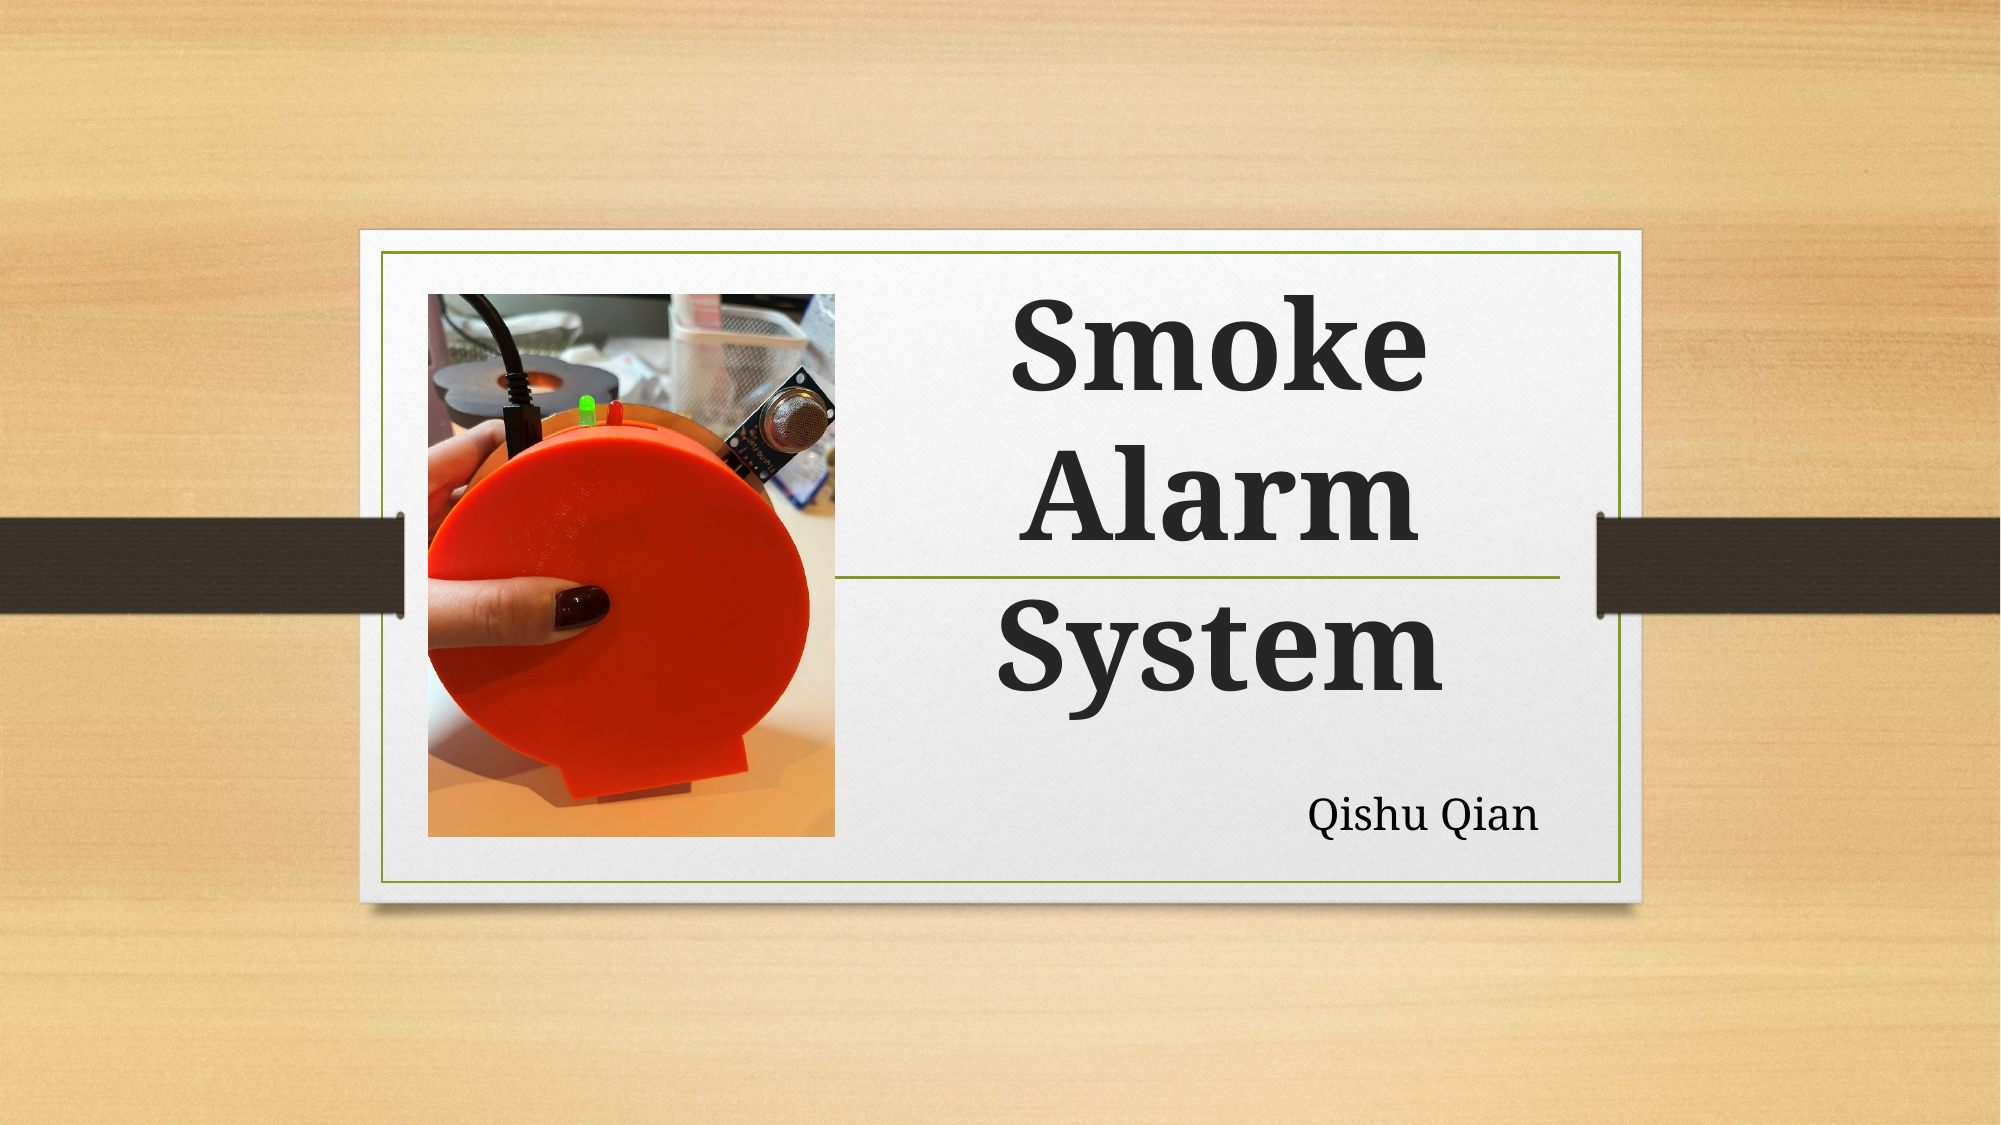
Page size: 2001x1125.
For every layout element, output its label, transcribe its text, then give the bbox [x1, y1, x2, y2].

subtitle Qishu Qian [1084, 705, 1763, 922]
picture [0, 0, 2001, 1125]
title Smoke Alarm System [835, 474, 1607, 724]
